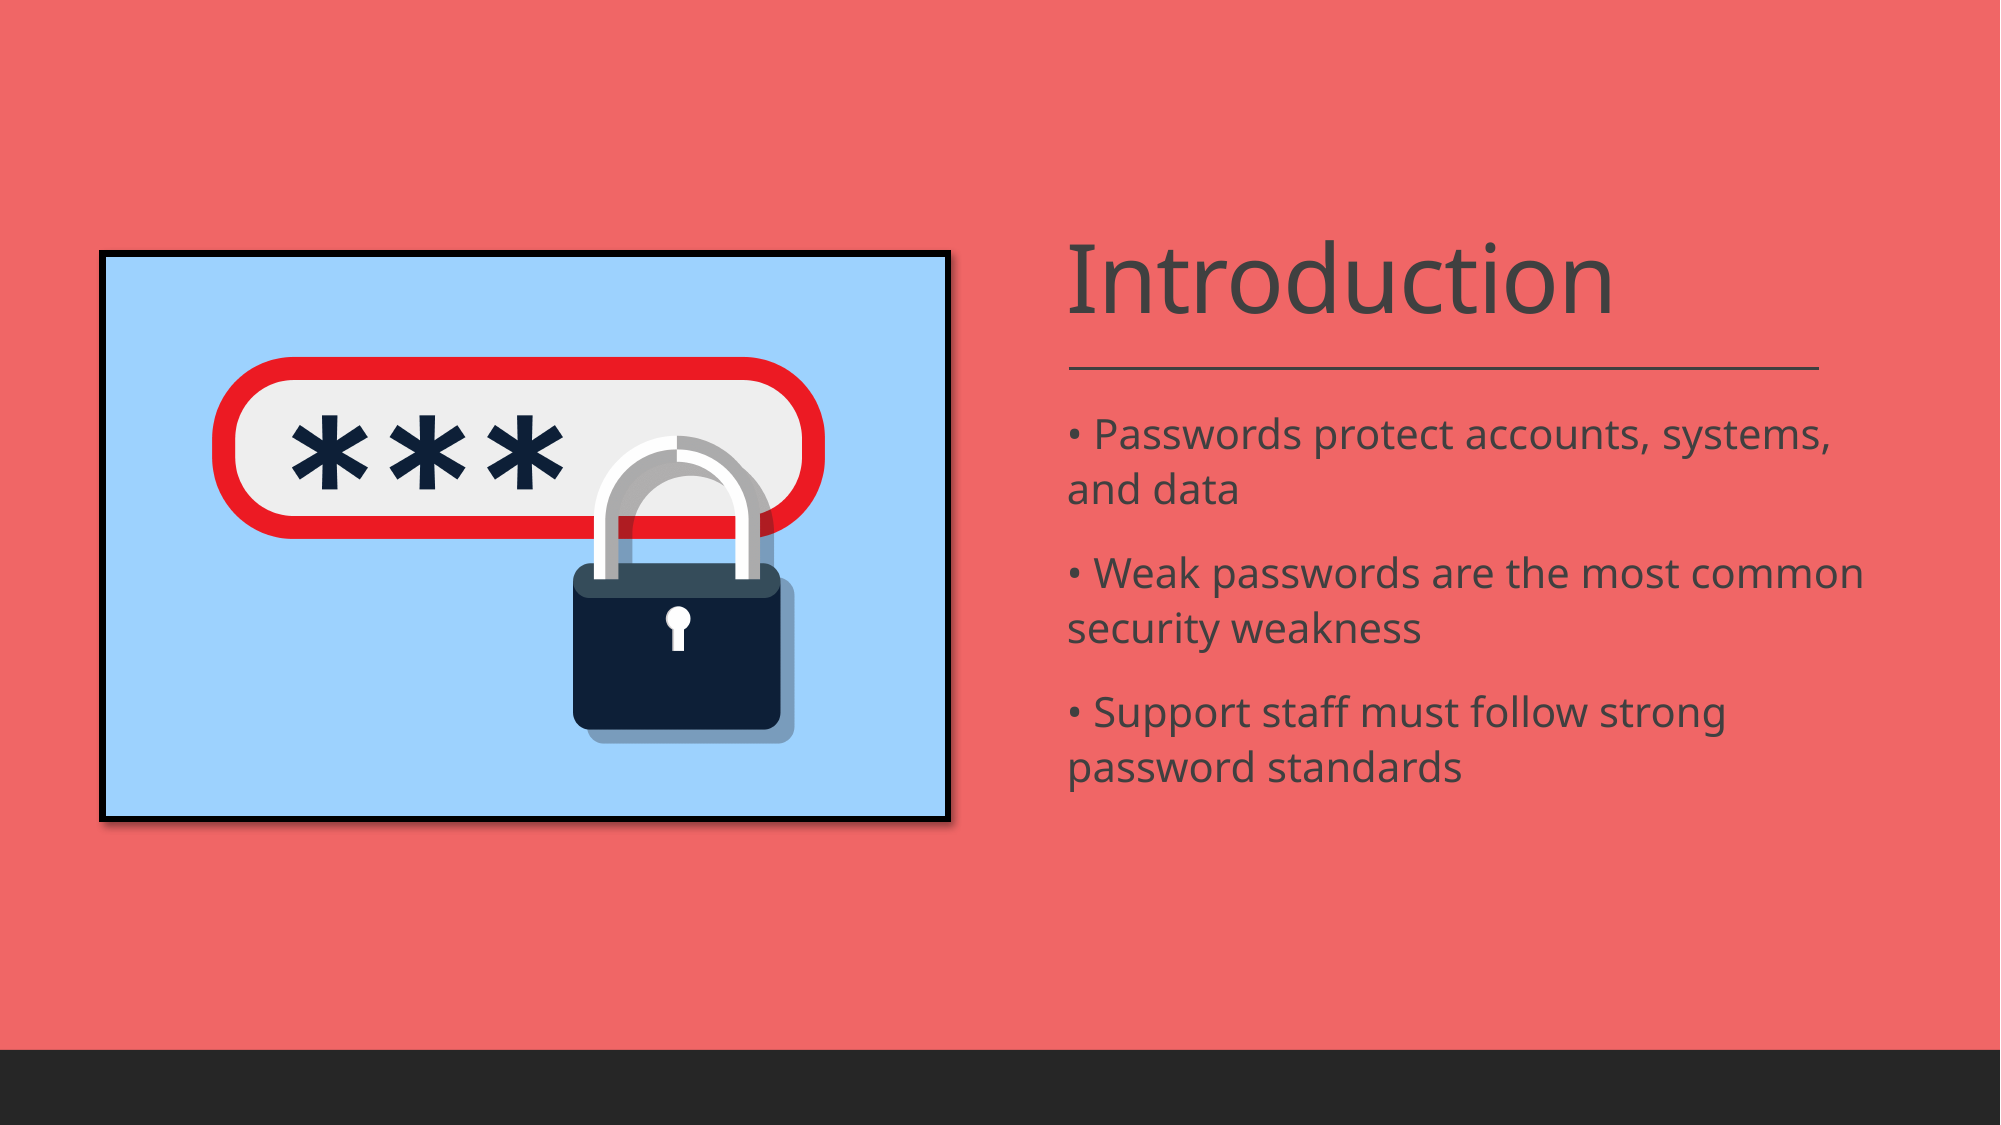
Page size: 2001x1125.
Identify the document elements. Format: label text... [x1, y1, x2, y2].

picture [104, 256, 946, 817]
title Introduction [1051, 104, 1893, 343]
list • Passwords protect accounts, systems, and data • Weak passwords are the most common security weakness • Support staff must follow strong password standards [1051, 394, 1893, 963]
text_box [0, 0, 2000, 1049]
text_box [0, 1049, 2000, 1125]
